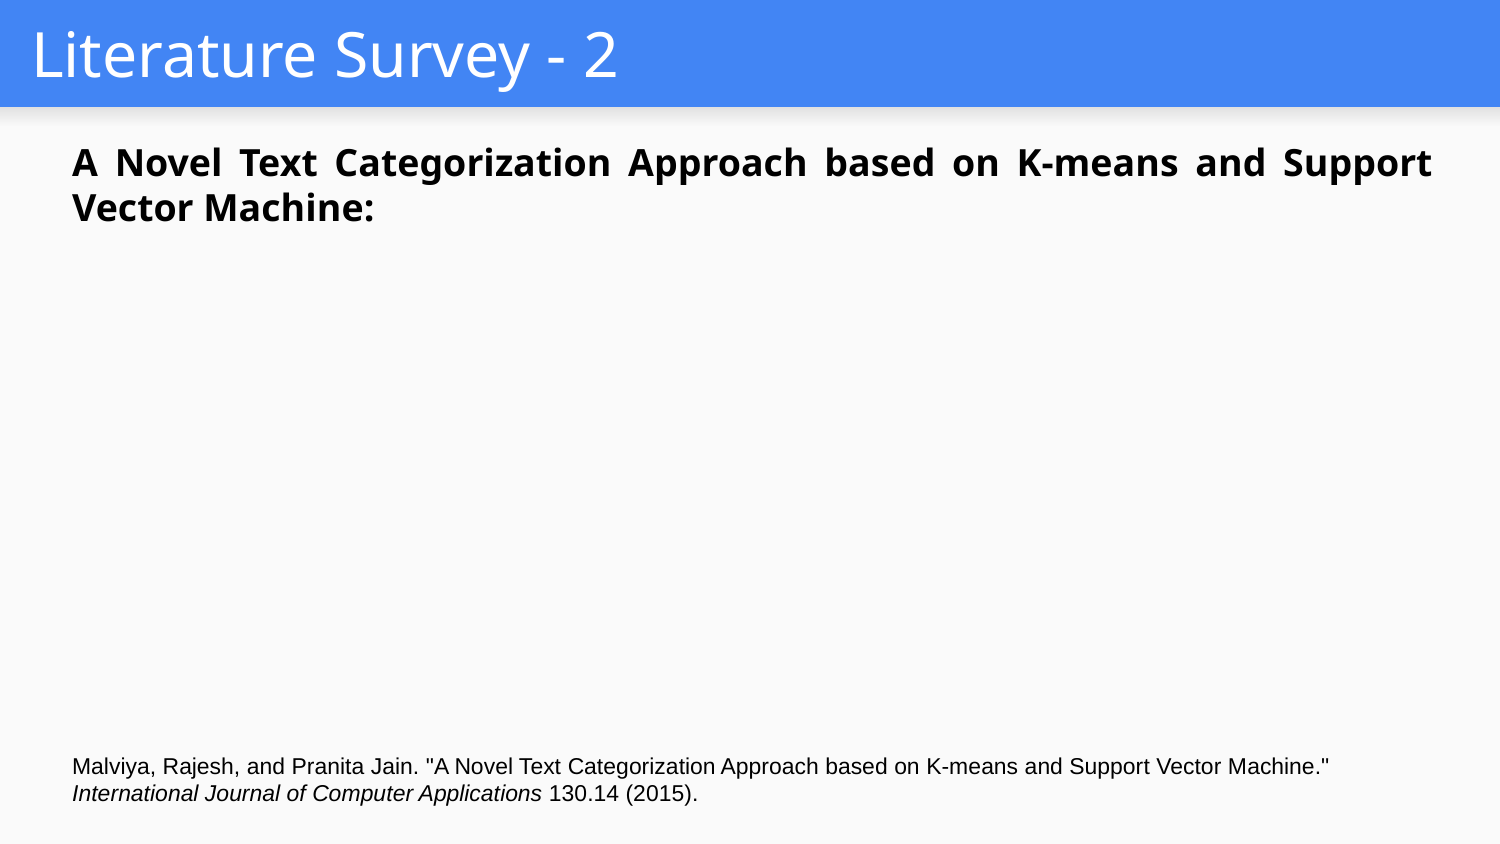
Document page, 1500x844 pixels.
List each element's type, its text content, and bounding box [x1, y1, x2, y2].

text_box A Novel Text Categorization Approach based on K-means and Support Vector Machine: [57, 124, 1449, 737]
text_box Malviya, Rajesh, and Pranita Jain. "A Novel Text Categorization Approach based on K-means and Support Vector Machine." International Journal of Computer Applications 130.14 (2015). [56, 736, 1465, 822]
title Literature Survey - 2 [16, 2, 1464, 102]
